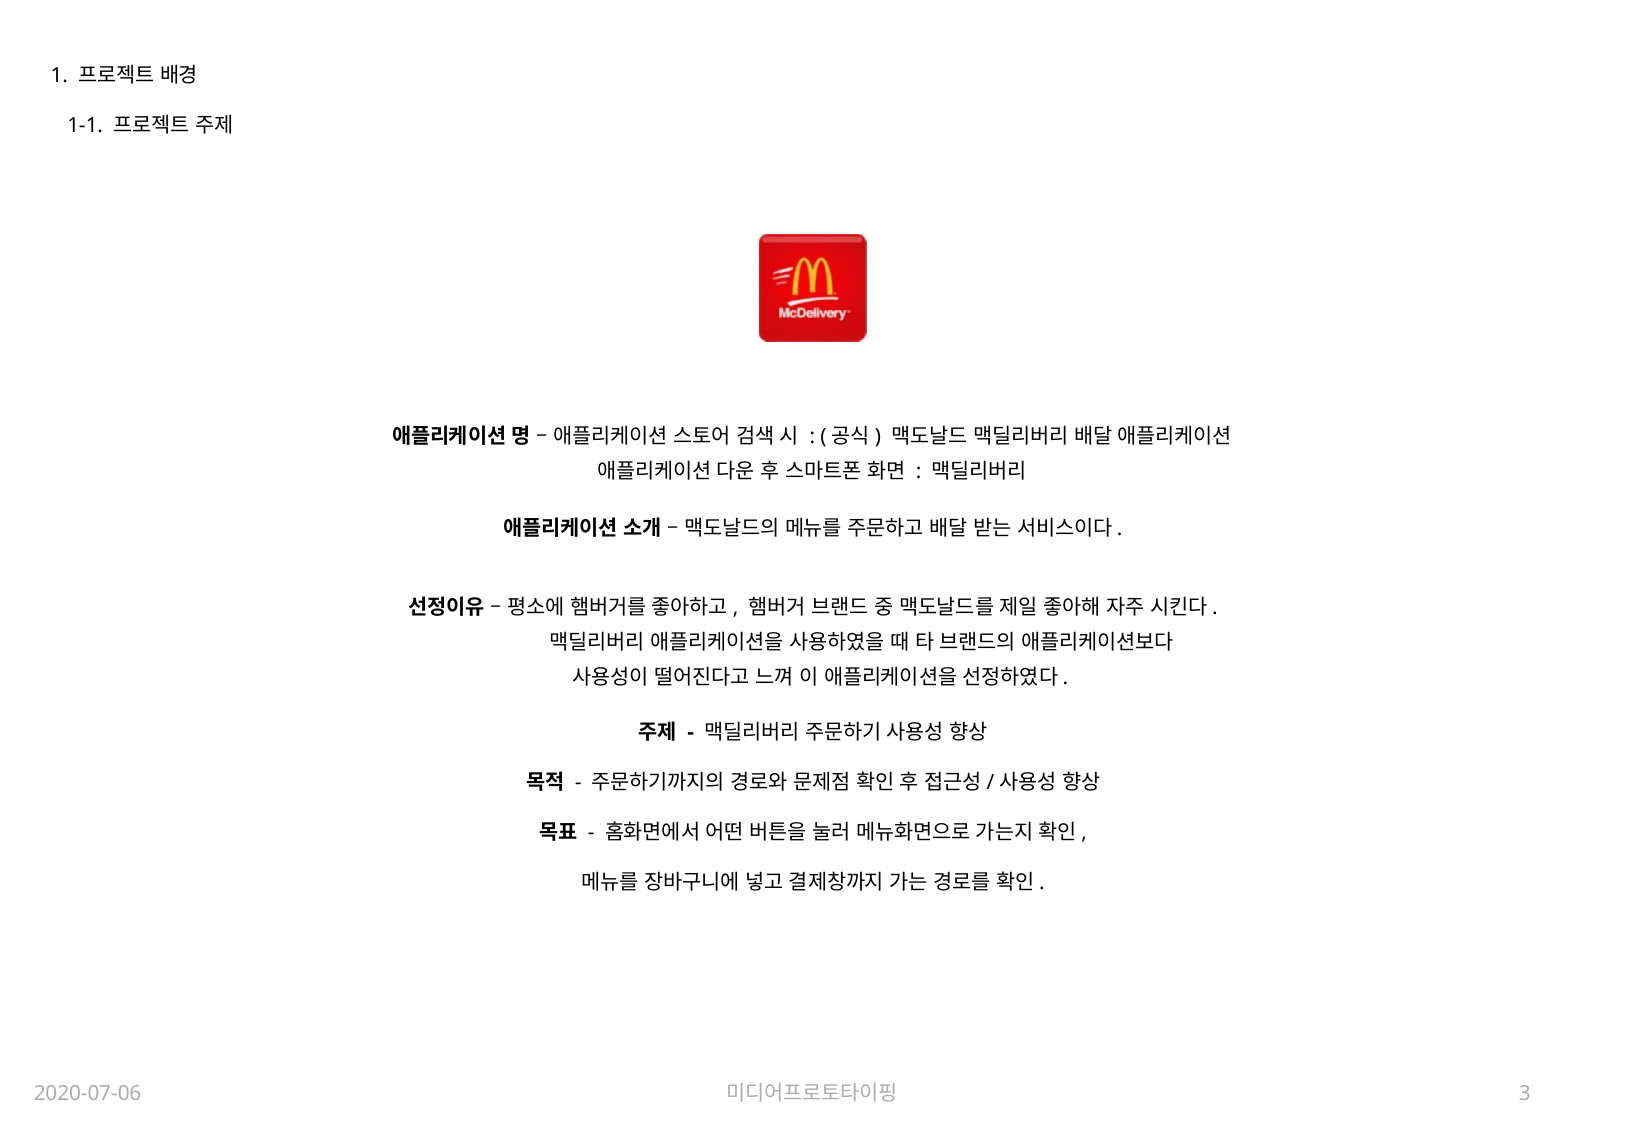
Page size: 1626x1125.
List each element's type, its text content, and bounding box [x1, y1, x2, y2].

text_box 애플리케이션 명 – 애플리케이션 스토어 검색 시 : (공식) 맥도날드 맥딜리버리 배달 애플리케이션 애플리케이션 다운 후 스마트폰 화면 : 맥딜리버리 [357, 418, 1266, 542]
text_box 1. 프로젝트 배경 1-1. 프로젝트 주제 [35, 54, 296, 170]
text_box 주제 - 맥딜리버리 주문하기 사용성 향상 목적 - 주문하기까지의 경로와 문제점 확인 후 접근성/사용성 향상 목표 - 홈화면에서 어떤 버튼을 눌러 메뉴화면으로 가는지 확인, 메뉴를 장바구니에 넣고 결제창까지 가는 경로를 확인. [318, 718, 1308, 934]
text_box 애플리케이션 소개 – 맥도날드의 메뉴를 주문하고 배달 받는 서비스이다. [359, 510, 1268, 560]
picture [759, 234, 868, 343]
text_box 선정이유 – 평소에 햄버거를 좋아하고, 햄버거 브랜드 중 맥도날드를 제일 좋아해 자주 시킨다. 맥딜리버리 애플리케이션을 사용하였을 때 타 브랜드의 애플리케이션보다 사용성이 떨어진다고 느껴 이 애플리케이션을 선정하였다. [295, 589, 1331, 975]
